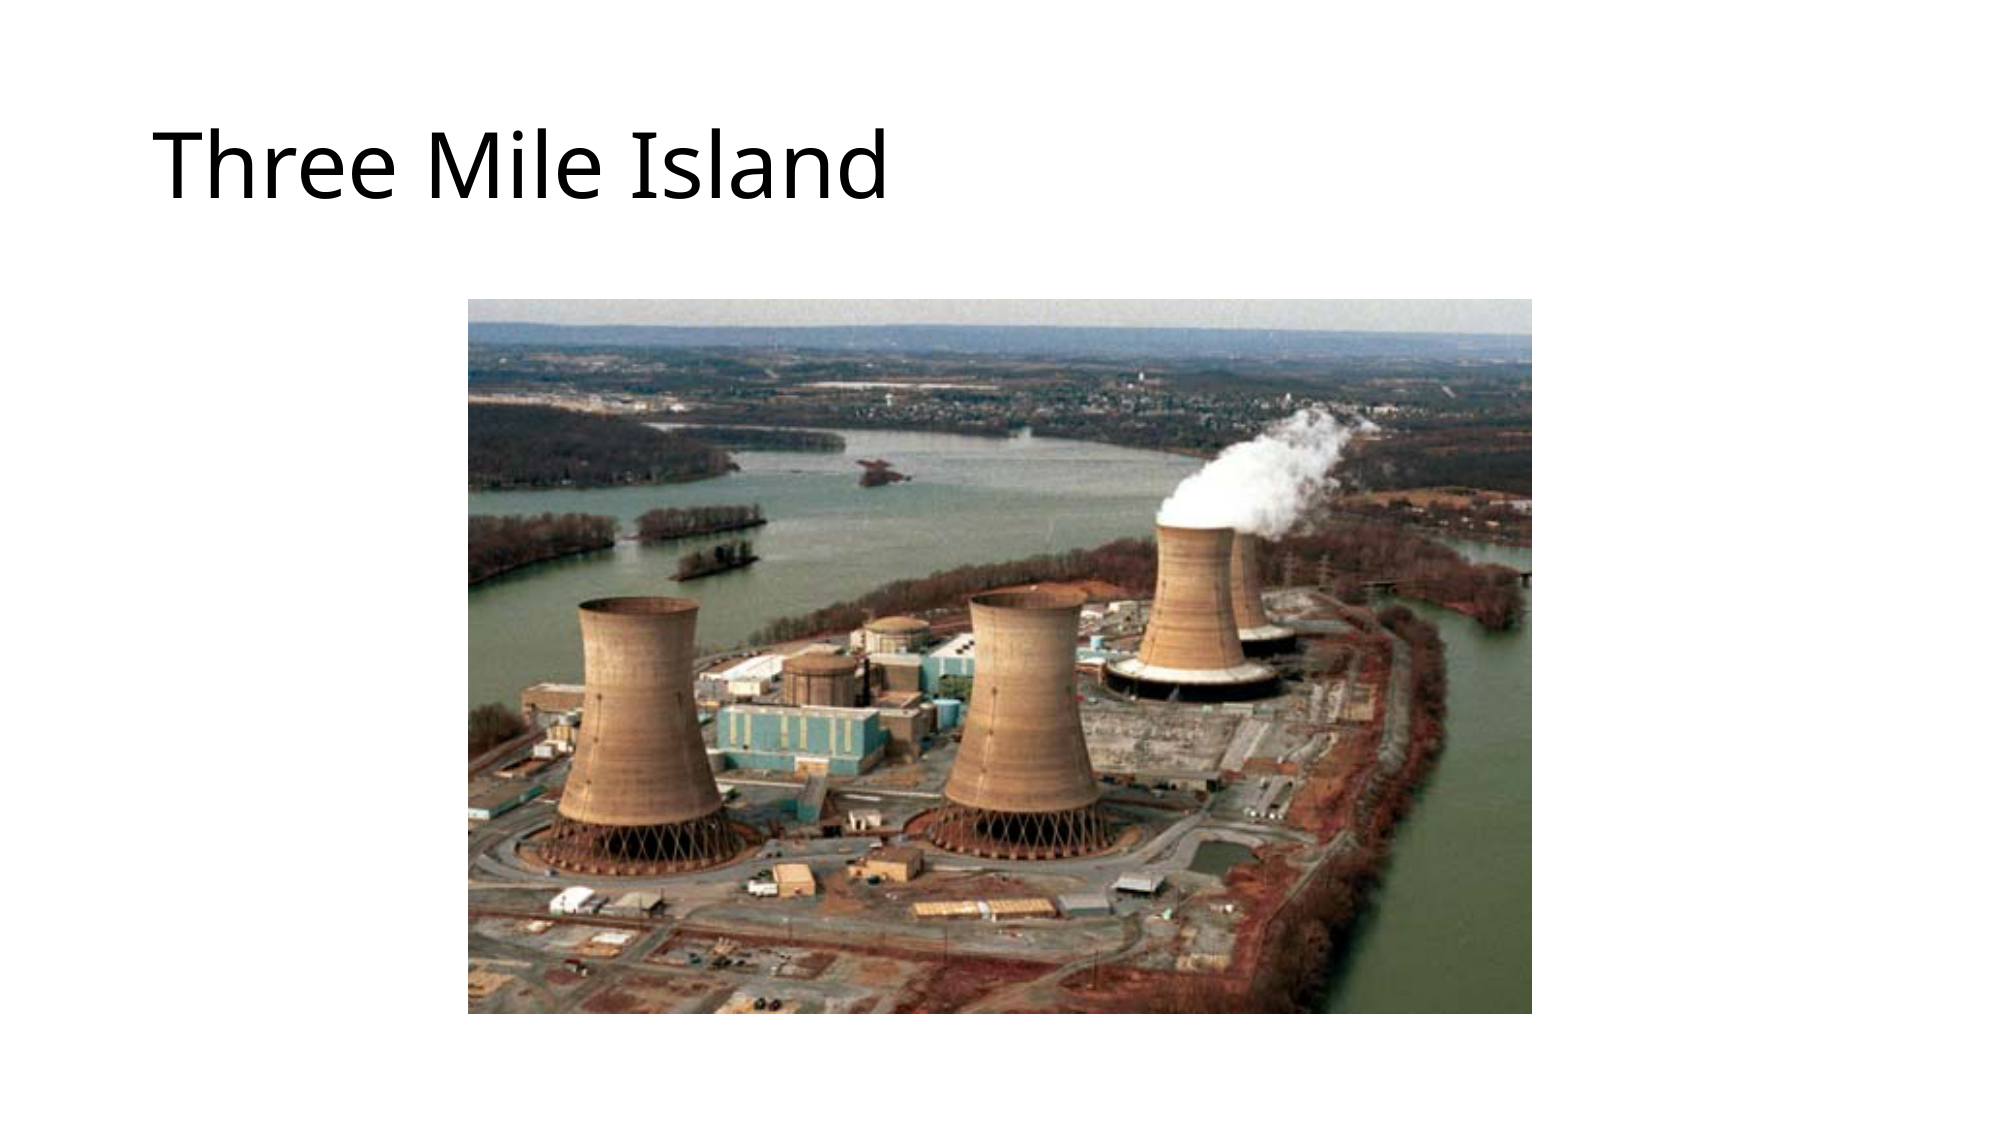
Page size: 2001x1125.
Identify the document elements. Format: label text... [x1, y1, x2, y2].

title Three Mile Island [137, 59, 1863, 278]
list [467, 299, 1532, 1014]
